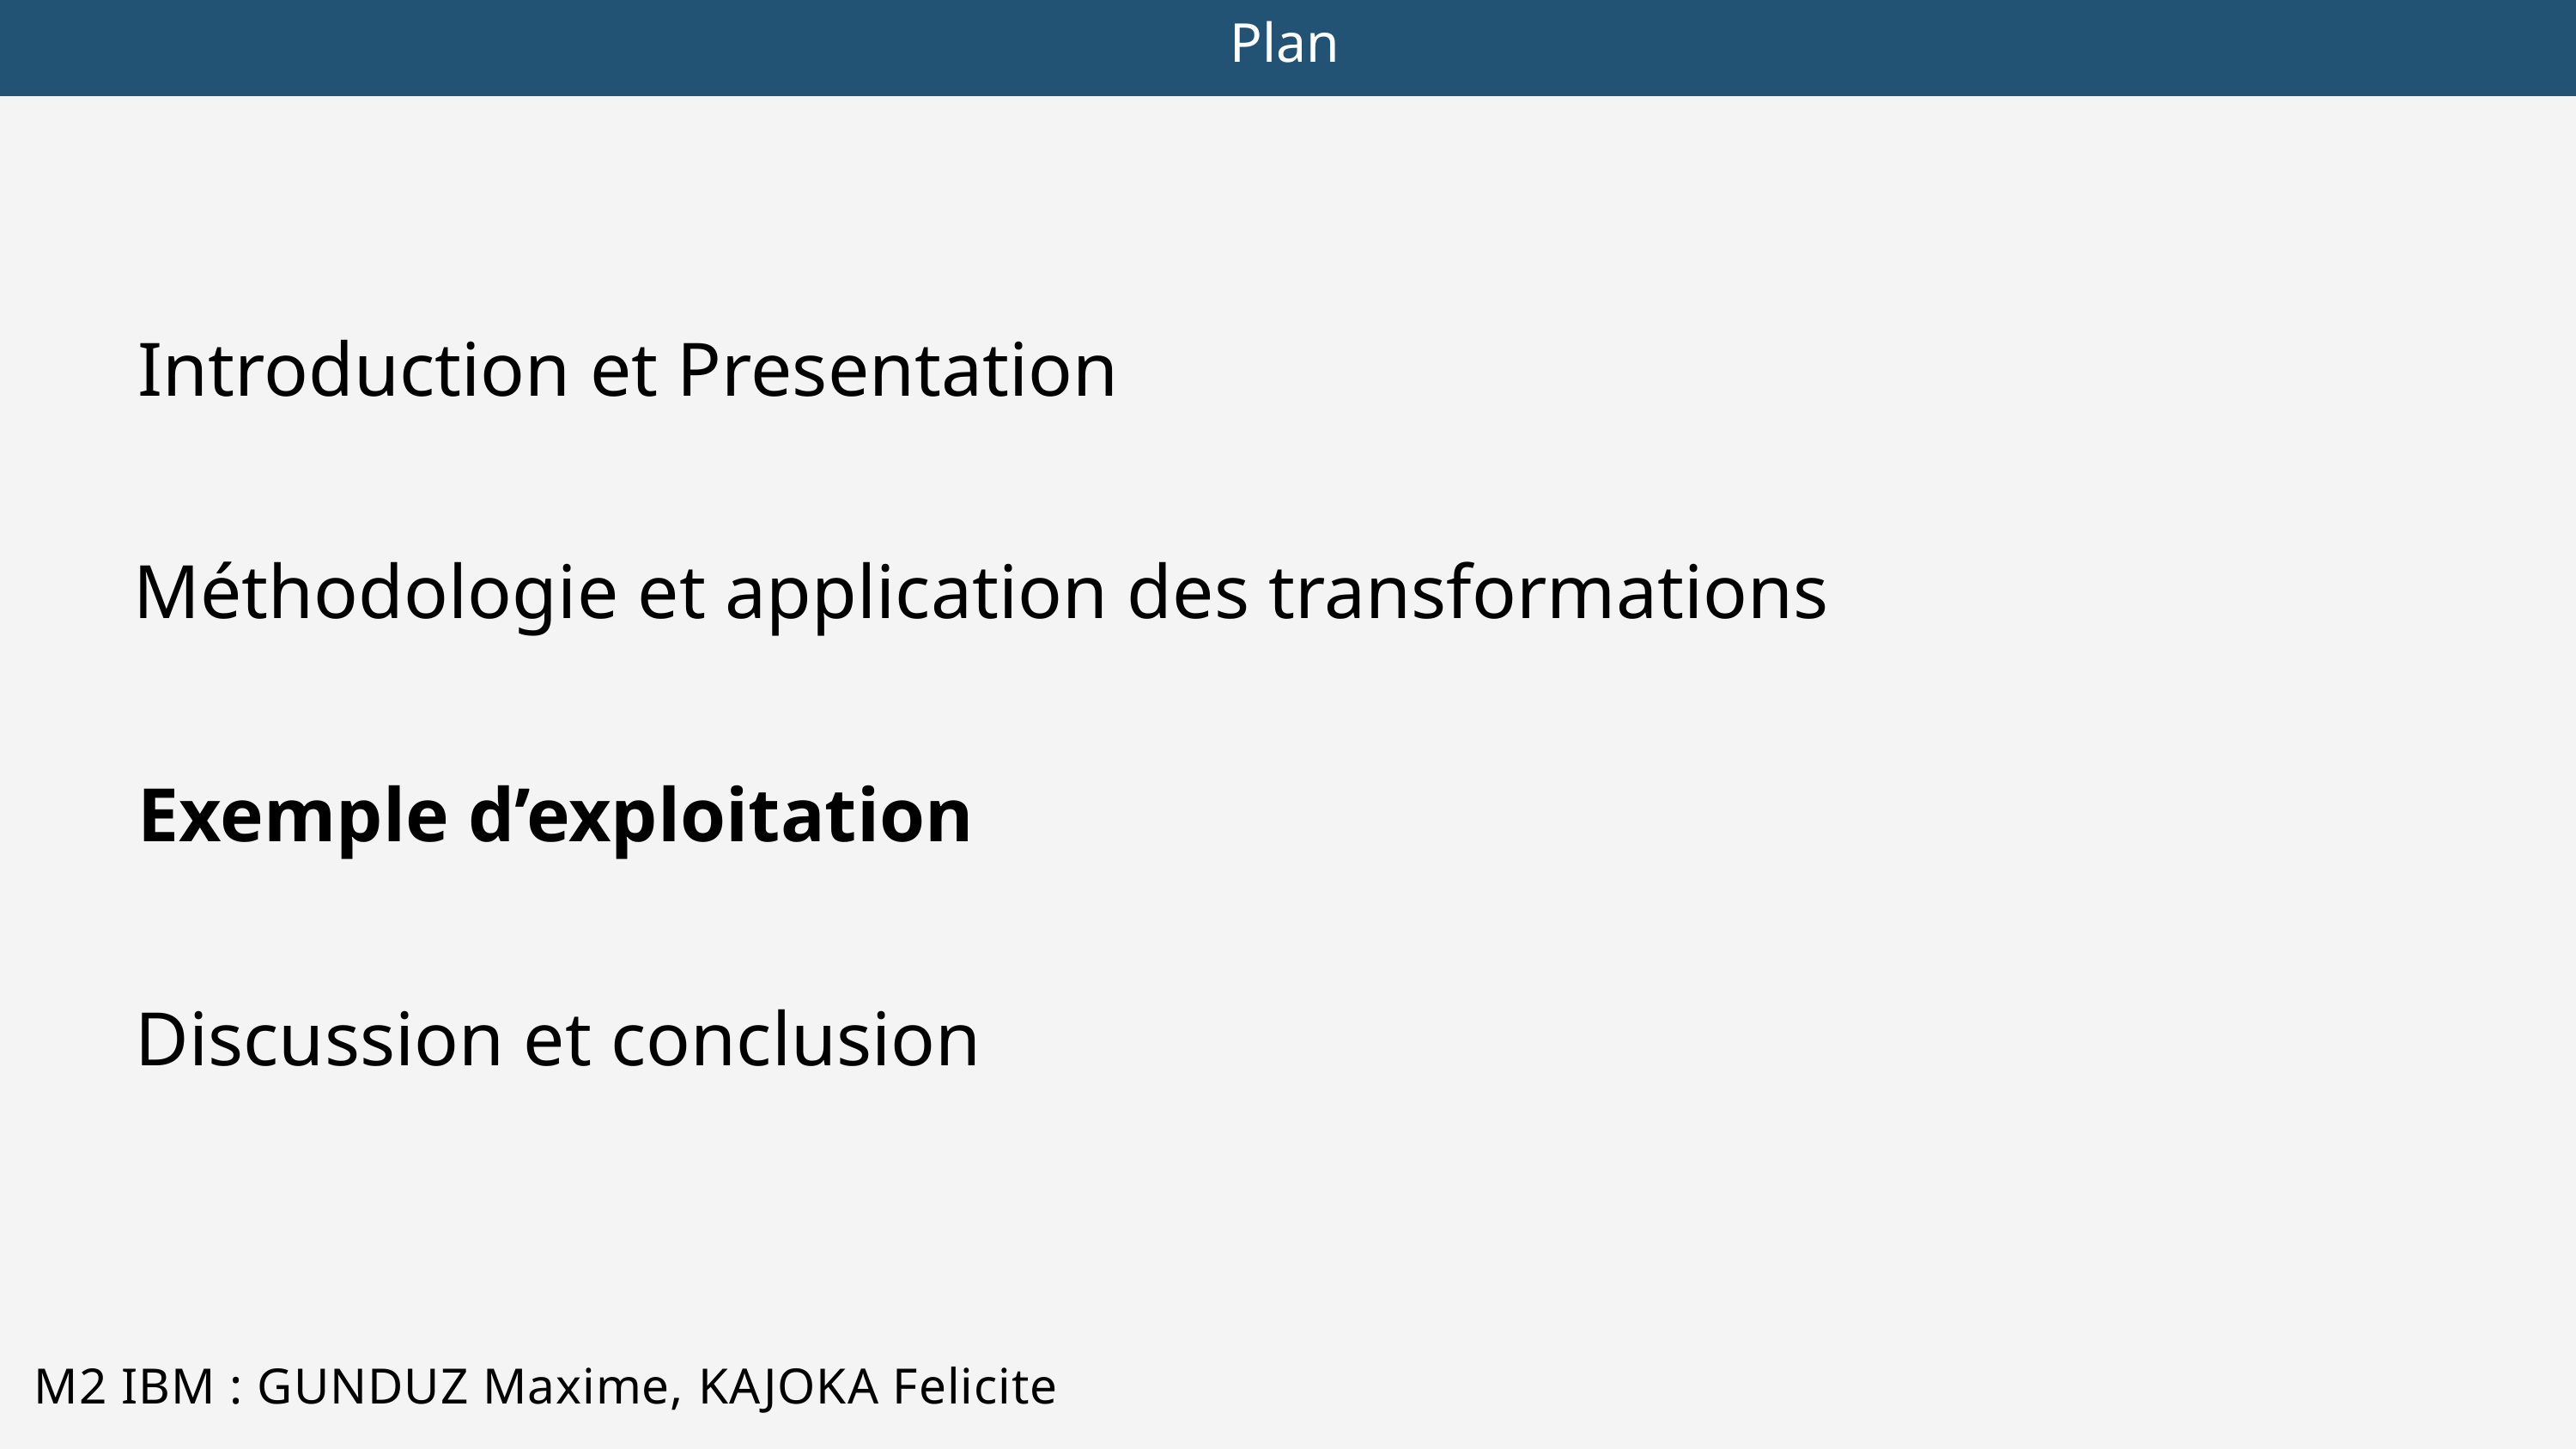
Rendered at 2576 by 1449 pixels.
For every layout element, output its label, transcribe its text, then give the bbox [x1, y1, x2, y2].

text_box Introduction et Presentation [137, 306, 2425, 411]
text_box Méthodologie et application des transformations [133, 530, 2421, 634]
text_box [0, 0, 2576, 97]
text_box Exemple d’exploitation ô [137, 753, 2425, 858]
text_box Discussion et conclusion [135, 977, 2422, 1081]
text_box M2 IBM : GUNDUZ Maxime, KAJOKA Felicite [33, 1345, 1688, 1414]
